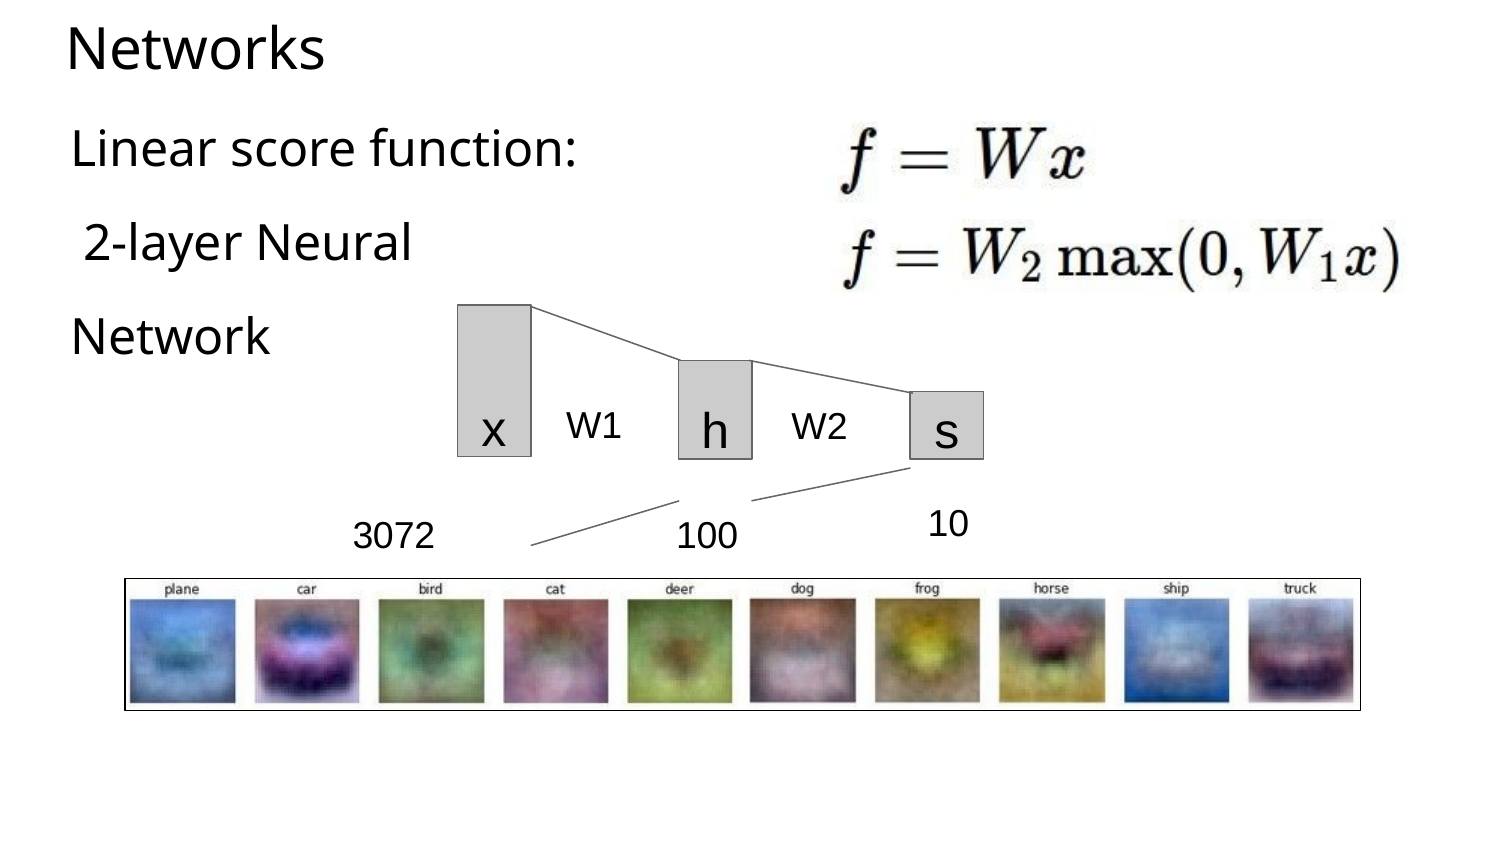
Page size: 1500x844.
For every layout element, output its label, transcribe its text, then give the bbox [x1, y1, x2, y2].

text_box 10 [925, 497, 972, 545]
text_box W1 [563, 398, 625, 446]
text_box [125, 578, 1361, 711]
text_box [830, 219, 1409, 294]
text_box 100 [674, 508, 741, 556]
text_box 3072 [350, 508, 439, 556]
text_box s [910, 391, 984, 459]
text_box [824, 121, 1096, 203]
text_box x [457, 305, 531, 457]
text_box h [678, 360, 753, 459]
title Last time: Neural Networks Linear score function: 2-layer Neural Network [63, 0, 767, 365]
text_box W2 [789, 399, 850, 447]
